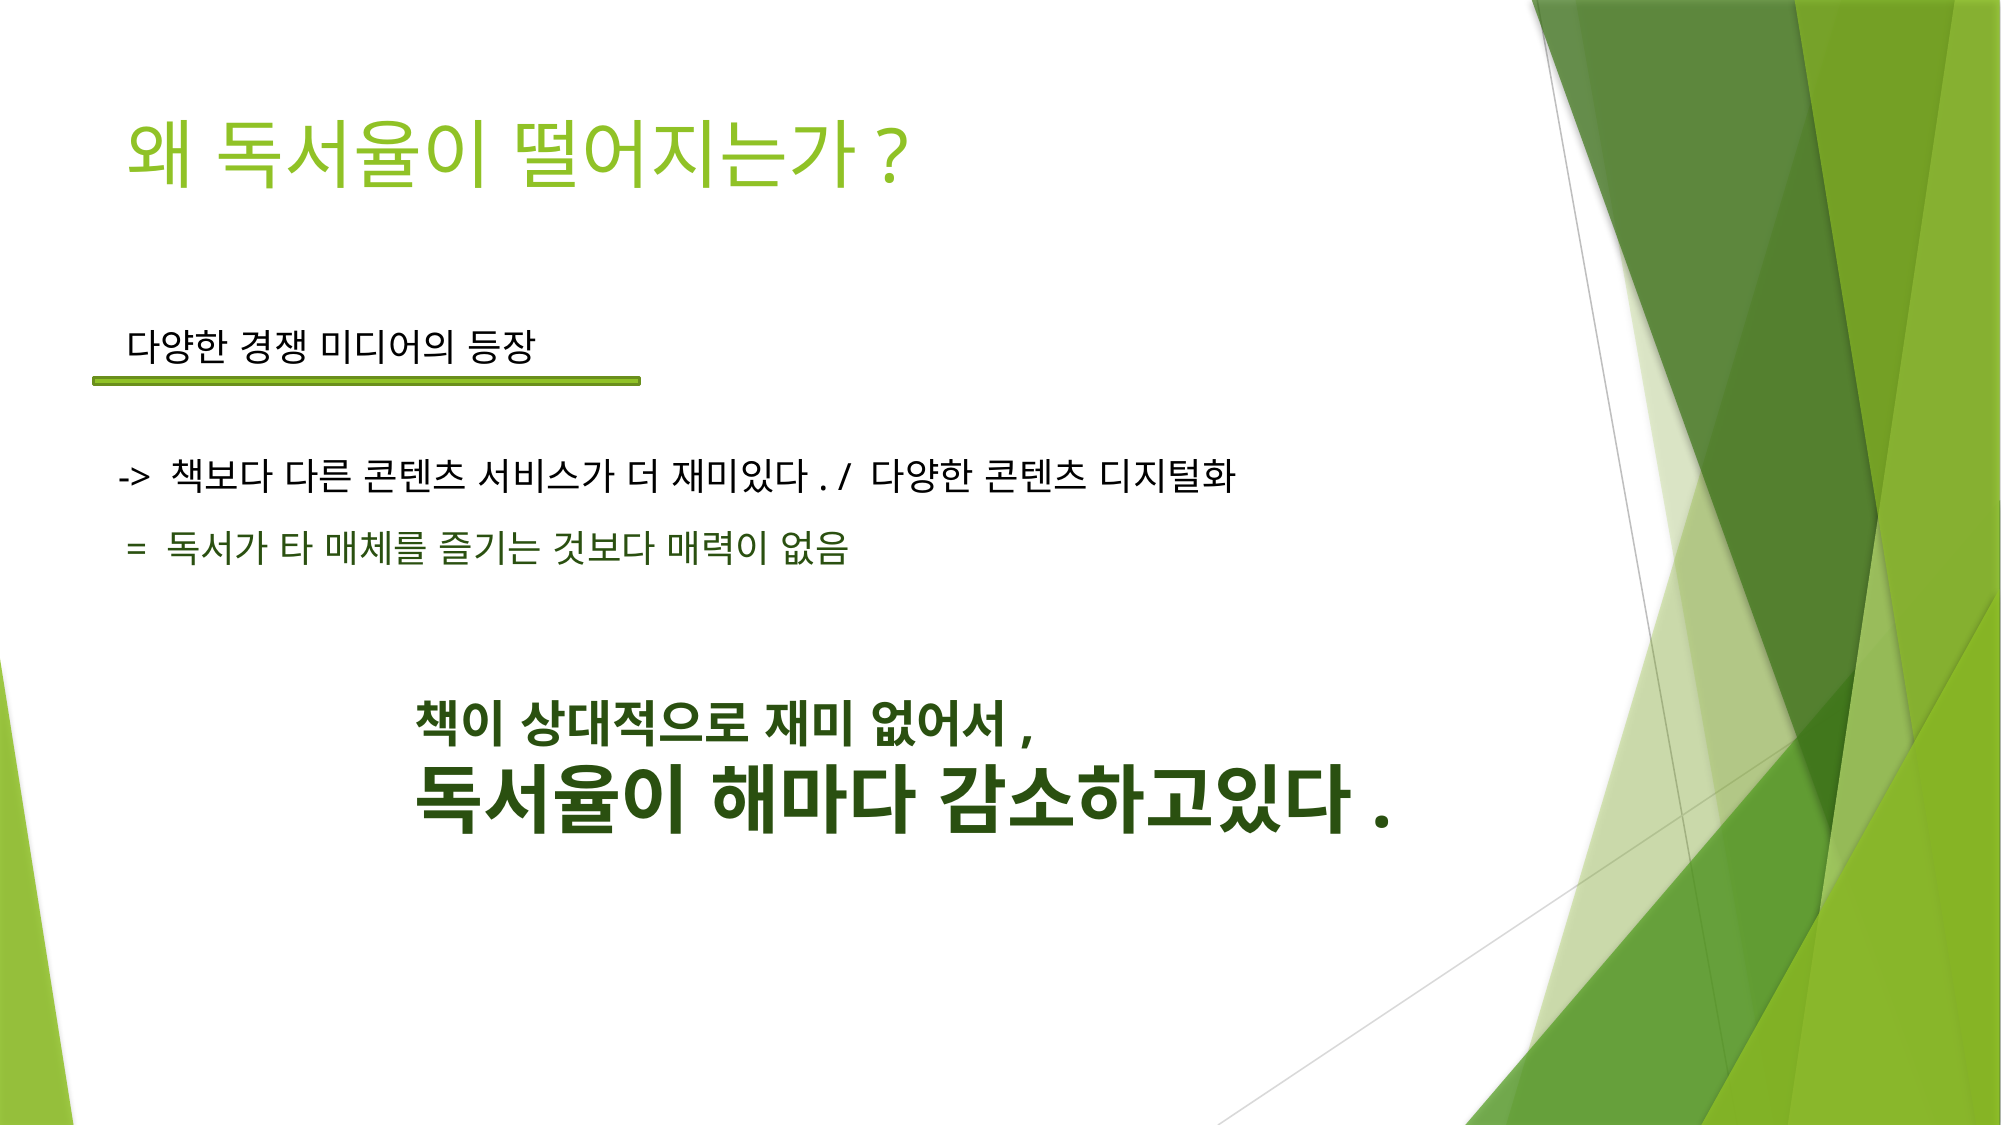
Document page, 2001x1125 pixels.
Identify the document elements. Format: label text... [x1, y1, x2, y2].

text_box [92, 376, 641, 386]
text_box 다양한 경쟁 미디어의 등장 [111, 316, 622, 376]
text_box 책이 상대적으로 재미 없어서, 독서율이 해마다 감소하고있다. [399, 684, 1494, 850]
text_box -> 책보다 다른 콘텐츠 서비스가 더 재미있다. / 다양한 콘텐츠 디지털화 [103, 445, 1395, 506]
title 왜 독서율이 떨어지는가? [111, 99, 1522, 317]
text_box = 독서가 타 매체를 즐기는 것보다 매력이 없음 [111, 517, 1205, 578]
